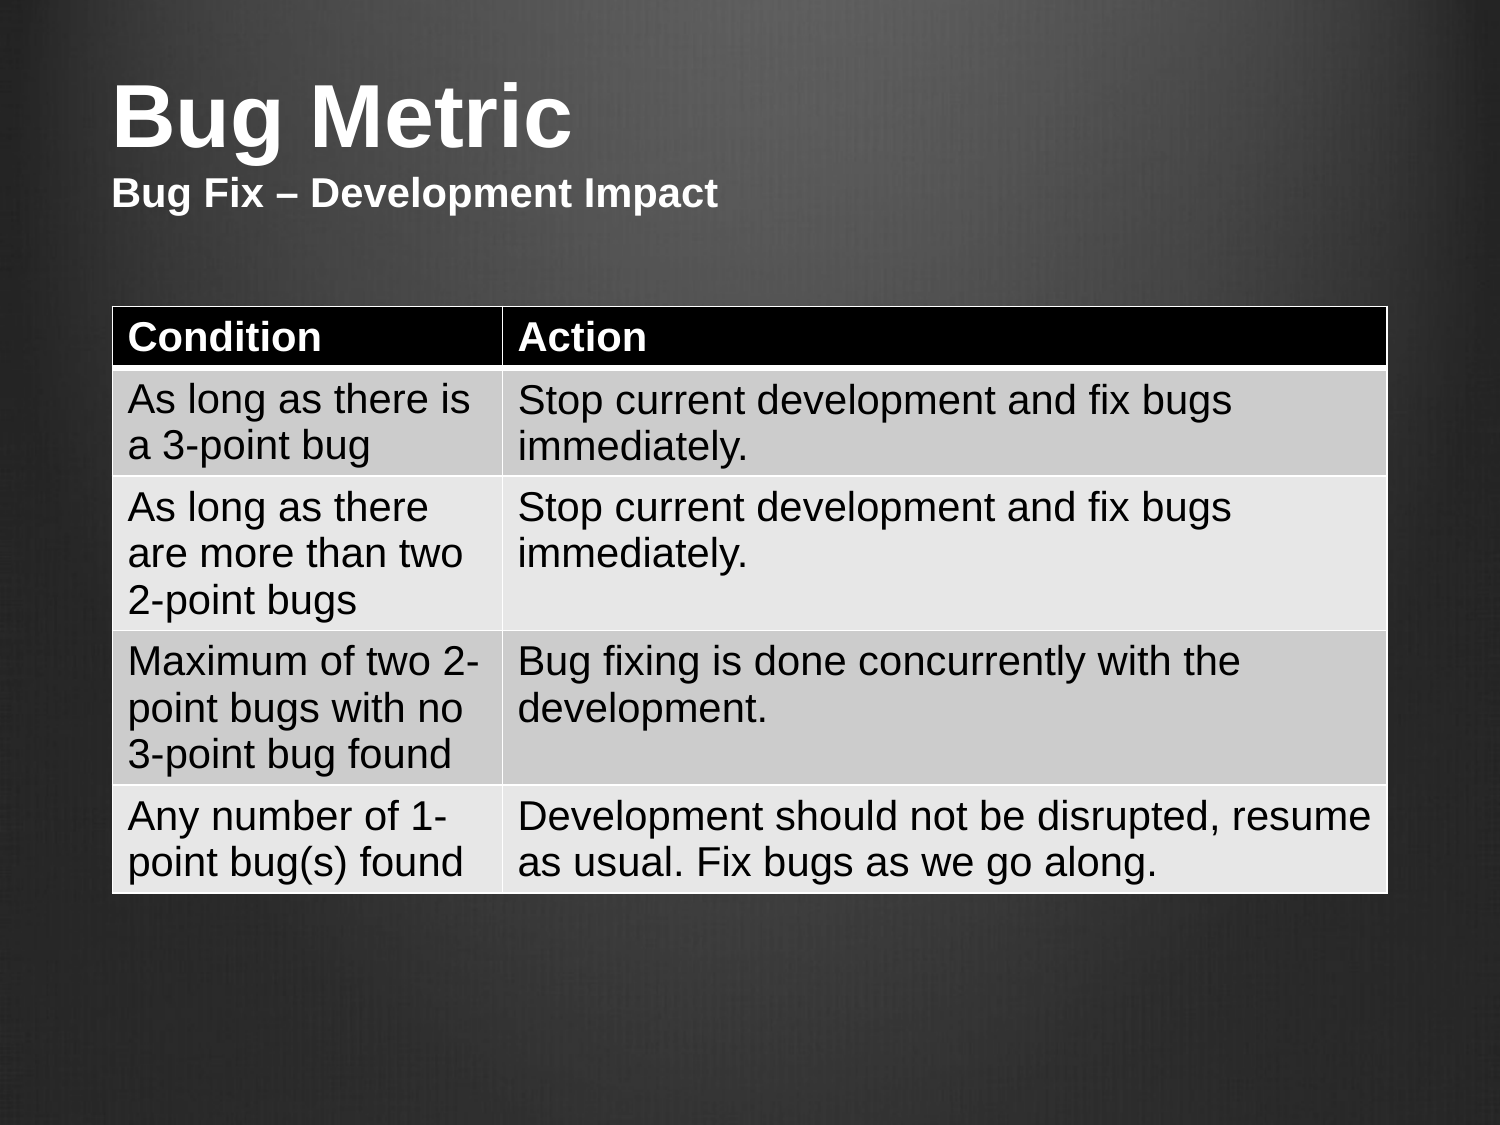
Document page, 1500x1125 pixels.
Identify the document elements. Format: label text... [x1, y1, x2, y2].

table_header Condition [113, 307, 502, 365]
table_cell Any number of 1-point bug(s) found [113, 786, 502, 892]
table_cell Stop current development and fix bugs immediately. [503, 477, 1386, 630]
table_cell Development should not be disrupted, resume as usual. Fix bugs as we go along. [503, 786, 1386, 892]
table_cell Maximum of two 2-point bugs with no 3-point bug found [113, 631, 502, 784]
table_cell Stop current development and fix bugs immediately. [503, 371, 1386, 475]
table_cell Bug fixing is done concurrently with the development. [503, 631, 1386, 784]
table_cell As long as there is a 3-point bug [113, 371, 502, 475]
title Bug Metric Bug Fix – Development Impact [95, 19, 1371, 255]
table_header Action [503, 307, 1386, 365]
table_cell As long as there are more than two 2-point bugs [113, 477, 502, 630]
